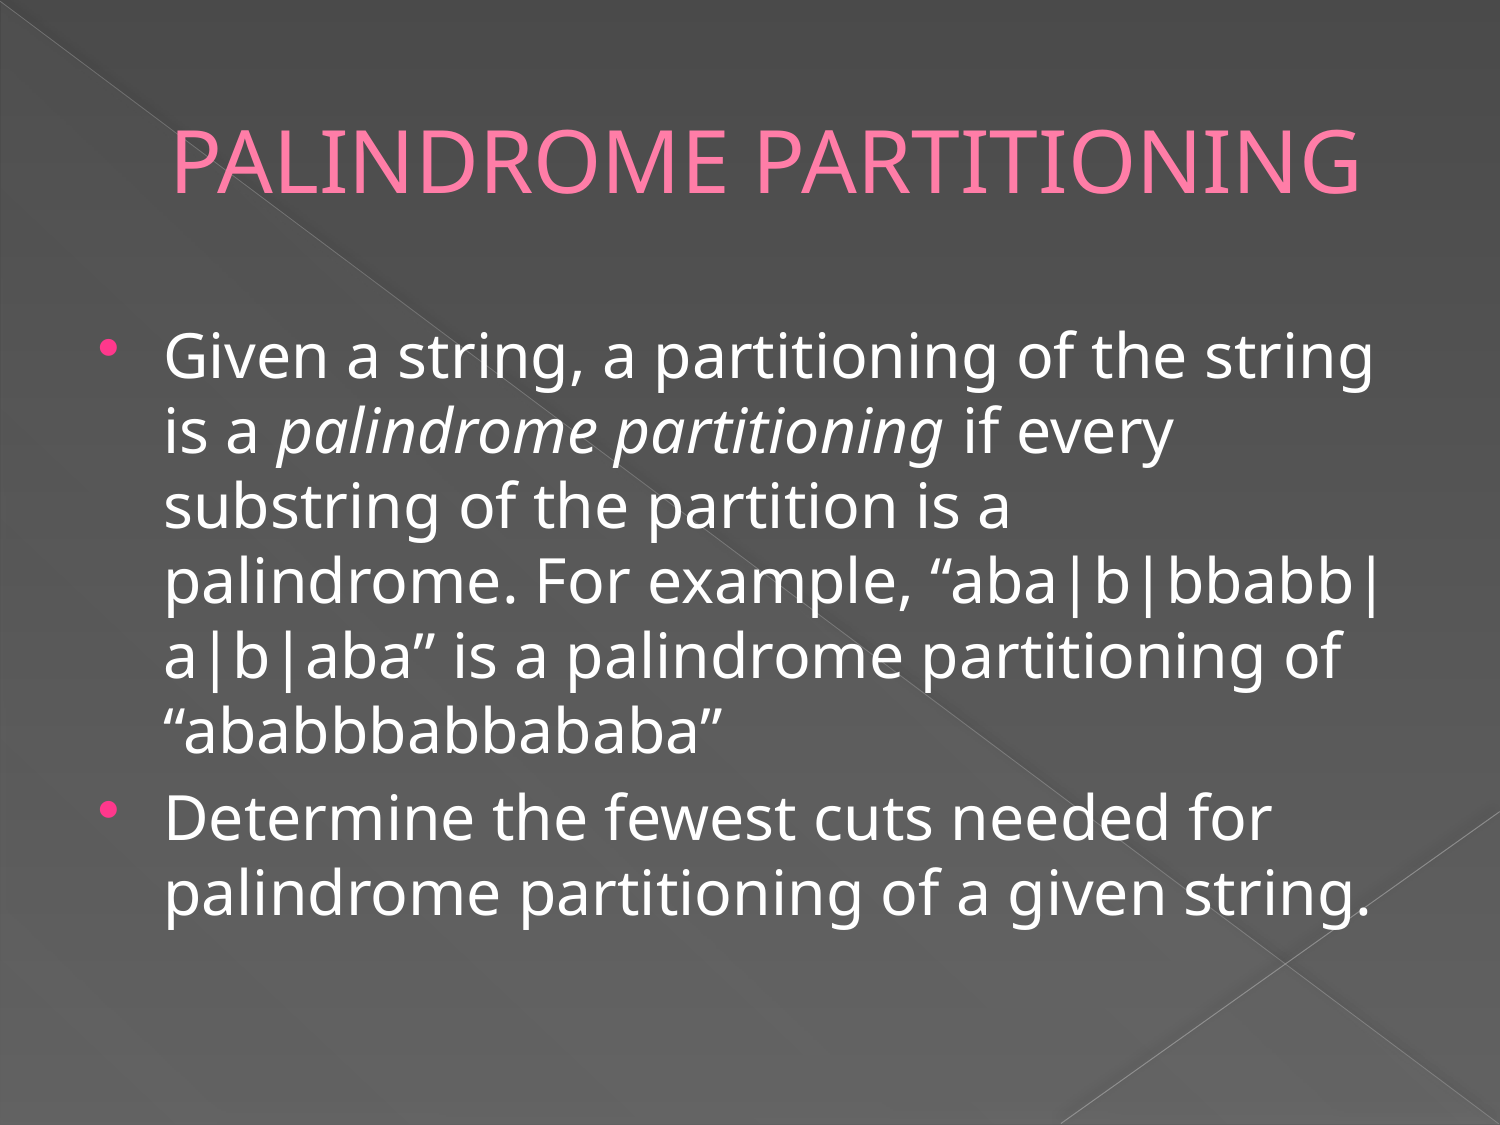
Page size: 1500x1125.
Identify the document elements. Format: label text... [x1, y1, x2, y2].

title PALINDROME PARTITIONING [75, 43, 1425, 274]
list Given a string, a partitioning of the string is a palindrome partitioning if every substring of the partition is a palindrome. For example, “aba|b|bbabb|a|b|aba” is a palindrome partitioning of “ababbbabbababa” Determine the fewest cuts needed for palindrome partitioning of a given string. [75, 308, 1425, 1059]
